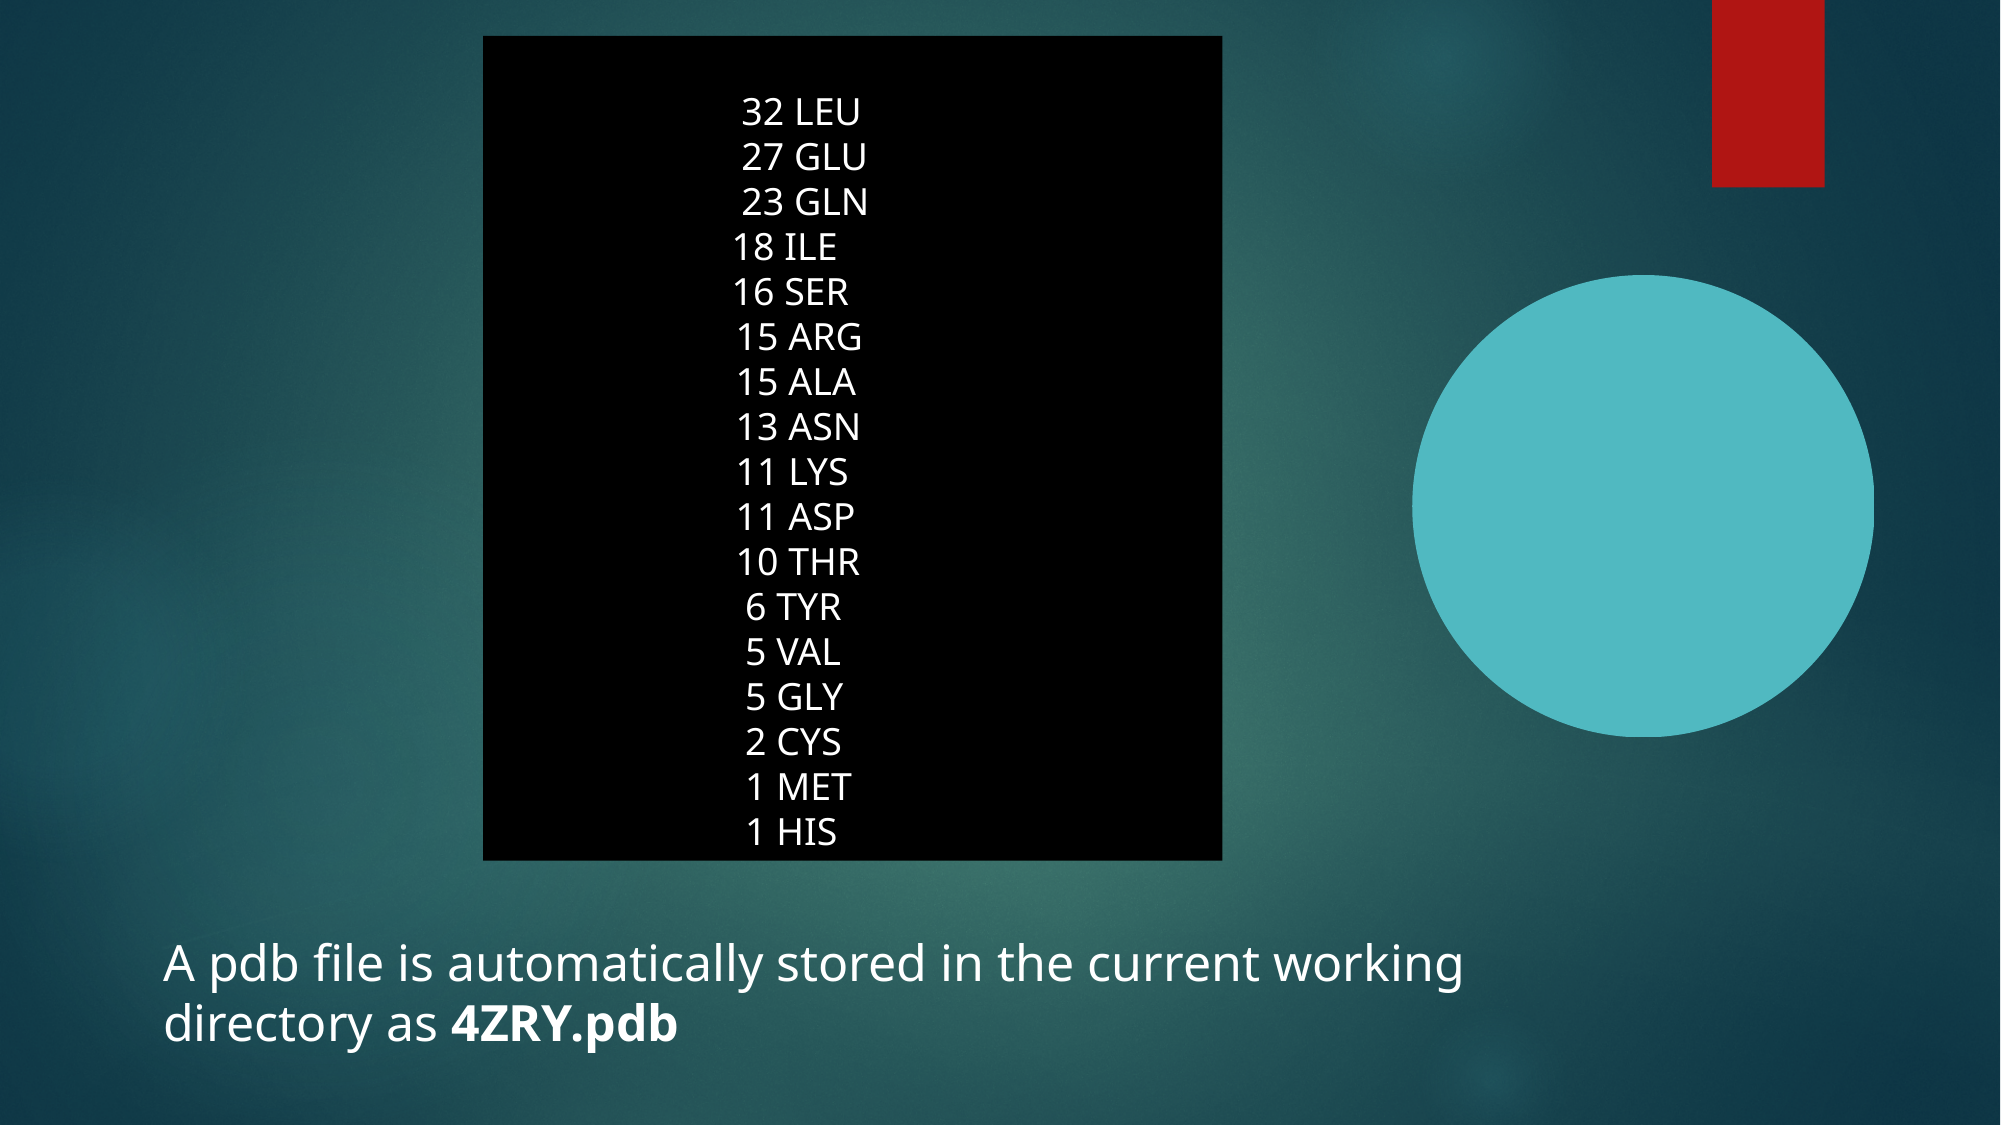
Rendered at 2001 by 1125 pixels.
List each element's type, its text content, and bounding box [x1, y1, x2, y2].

text_box 32 LEU 27 GLU 23 GLN 18 ILE 16 SER 15 ARG 15 ALA 13 ASN 11 LYS 11 ASP 10 THR 6 TYR 5 VAL 5 GLY 2 CYS 1 MET 1 HIS [483, 35, 1223, 861]
picture [0, 0, 2001, 1125]
text_box A pdb file is automatically stored in the current working directory as 4ZRY.pdb [148, 923, 1616, 1059]
